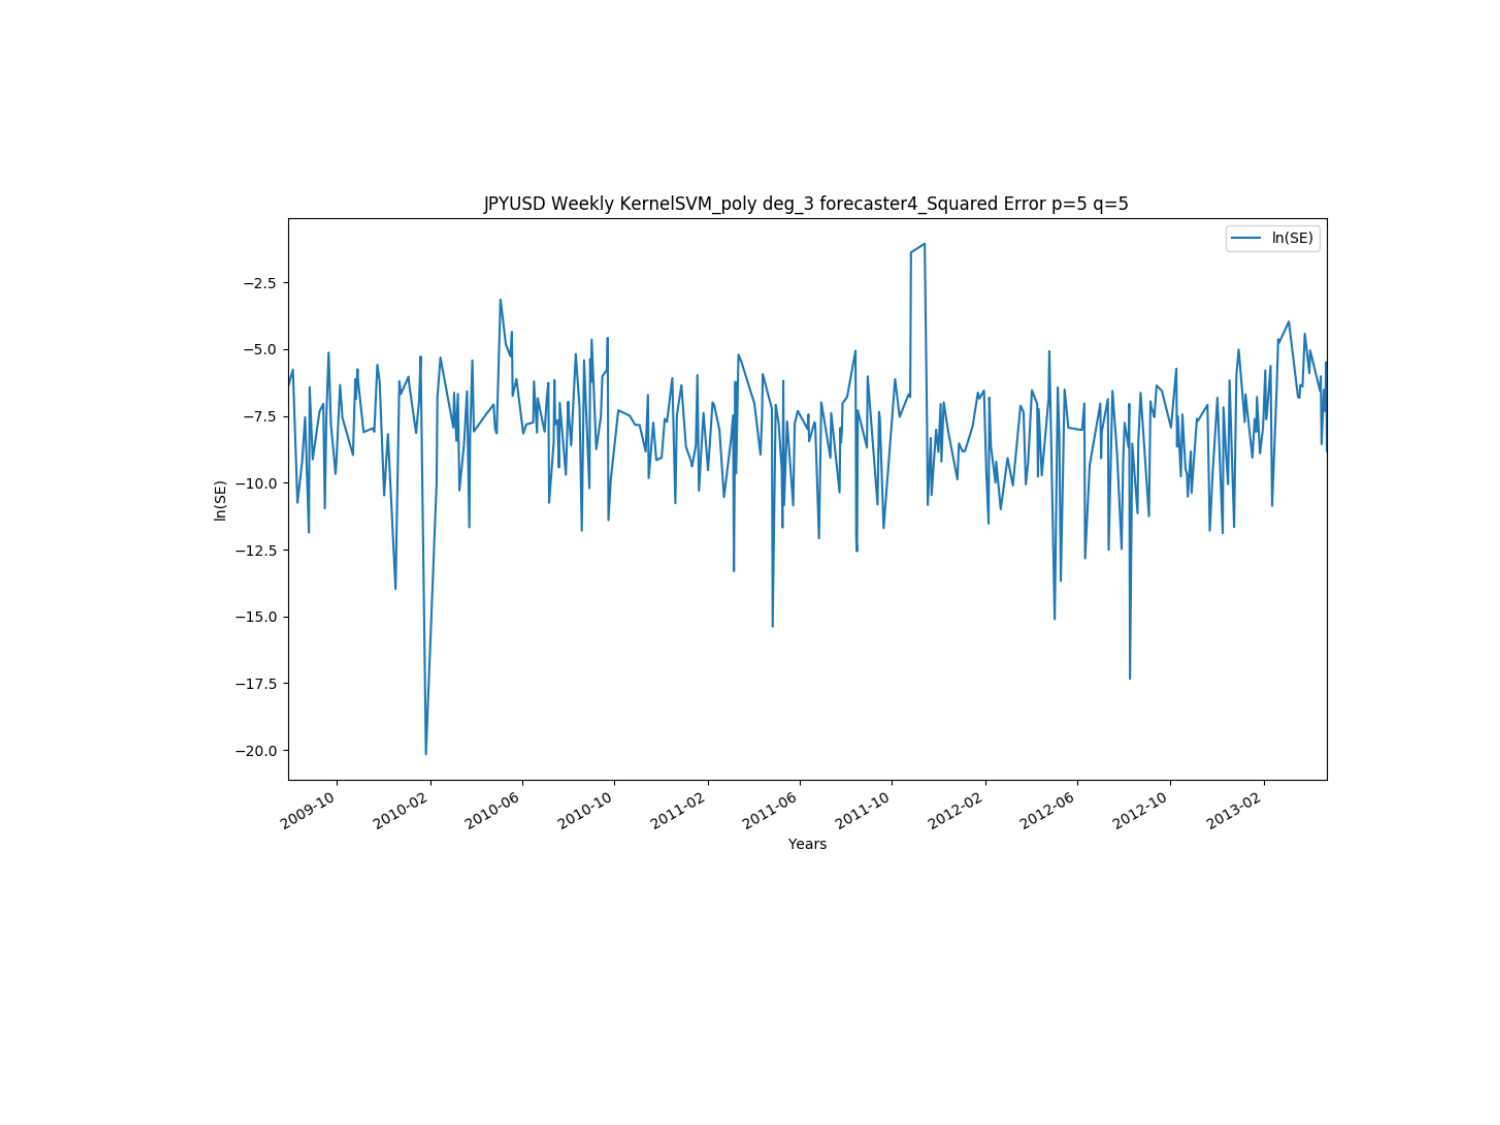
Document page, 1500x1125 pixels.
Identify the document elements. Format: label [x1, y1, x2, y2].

picture [119, 119, 1461, 946]
